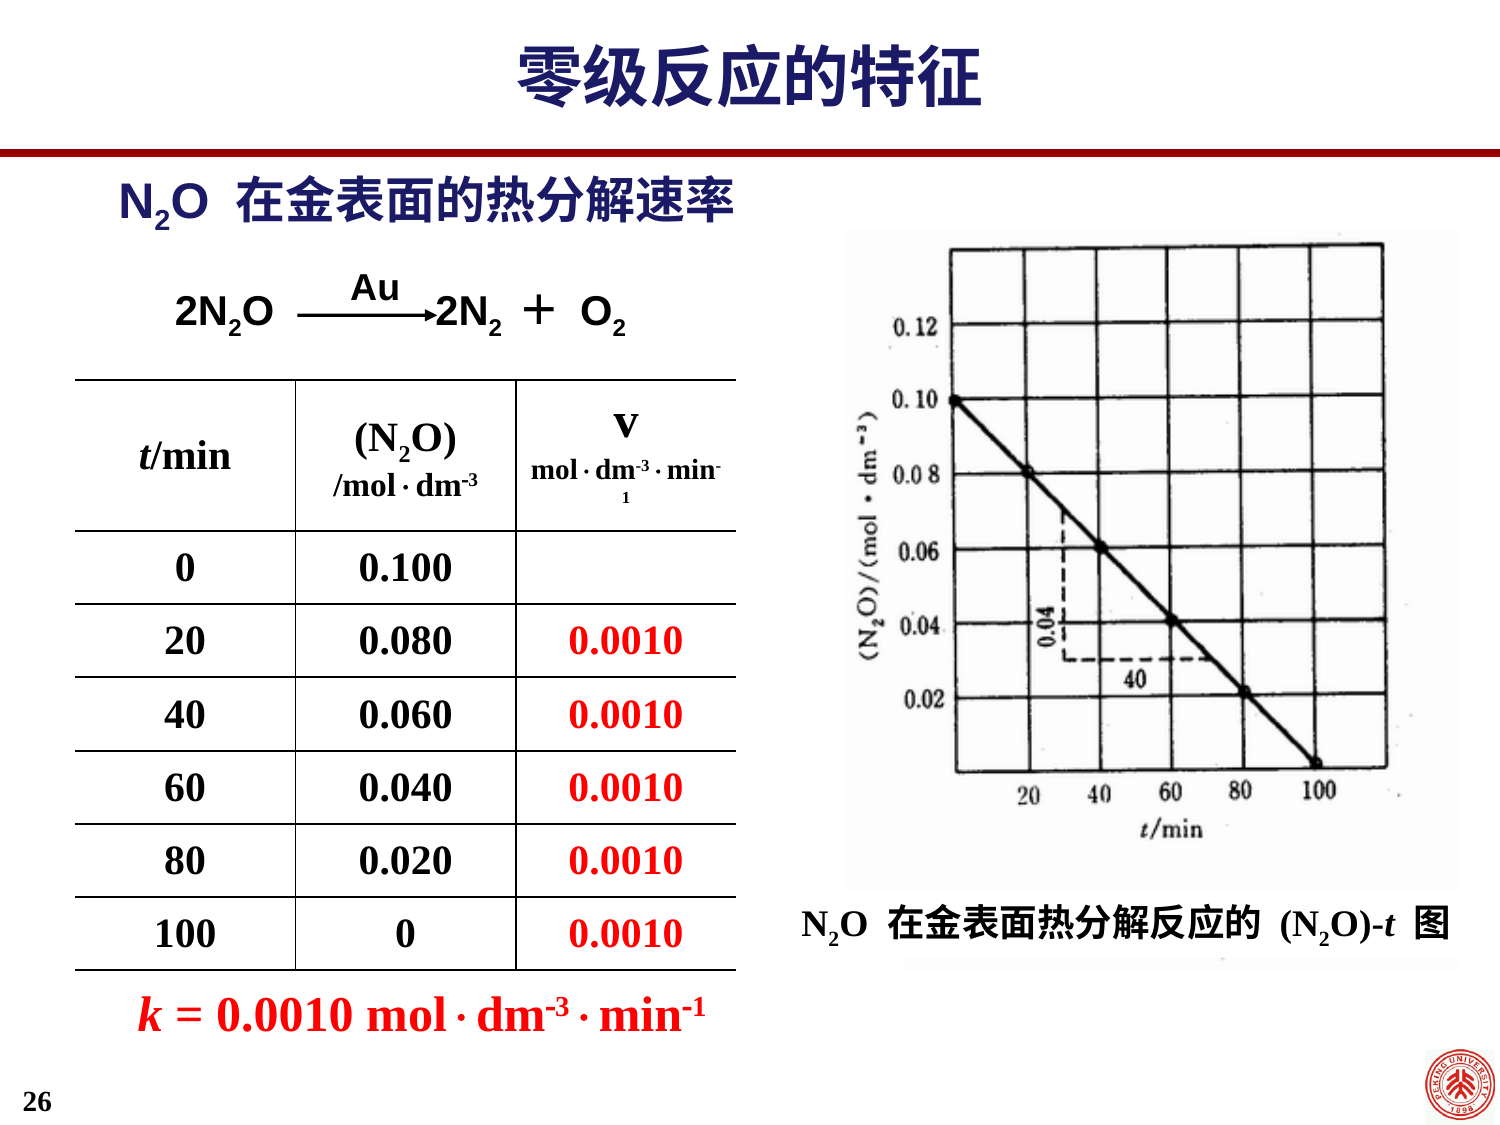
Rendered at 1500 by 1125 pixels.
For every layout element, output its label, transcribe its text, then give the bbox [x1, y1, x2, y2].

text_box N2O 在金表面的热分解速率 [103, 160, 751, 244]
text_box [297, 309, 438, 322]
table_header t/min [75, 381, 295, 530]
table_cell 80 [75, 825, 295, 896]
table_cell 0.100 [296, 532, 515, 603]
table_cell 0 [75, 532, 295, 603]
table_cell 0.040 [296, 752, 515, 823]
text_box k = 0.0010 moldm3min1 [81, 974, 763, 1050]
table_cell 0 [296, 898, 515, 969]
table_cell 20 [75, 605, 295, 676]
table_cell 0.020 [296, 825, 515, 896]
table_cell 0.0010 [517, 678, 736, 750]
text_box 2N2O 2N2 ＋ O2 [78, 276, 700, 349]
text_box Au [335, 255, 416, 315]
table_cell 0.060 [296, 678, 515, 750]
table_cell 0.0010 [517, 752, 736, 823]
footer 26 [0, 1074, 76, 1113]
table_header v moldm-3min-1 [517, 381, 736, 530]
table_cell 60 [75, 752, 295, 823]
table_cell 100 [75, 898, 295, 969]
table_cell 0.0010 [517, 605, 736, 676]
table_cell 0.080 [296, 605, 515, 676]
table_cell [517, 532, 736, 603]
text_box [793, 229, 1459, 971]
picture [1425, 1049, 1495, 1125]
table_header (N2O) /moldm3 [296, 381, 515, 530]
table_cell 40 [75, 678, 295, 750]
table_cell 0.0010 [517, 898, 736, 969]
text_box [0, 149, 1500, 157]
table_cell 0.0010 [517, 825, 736, 896]
text_box 零级反应的特征 [289, 12, 1211, 138]
